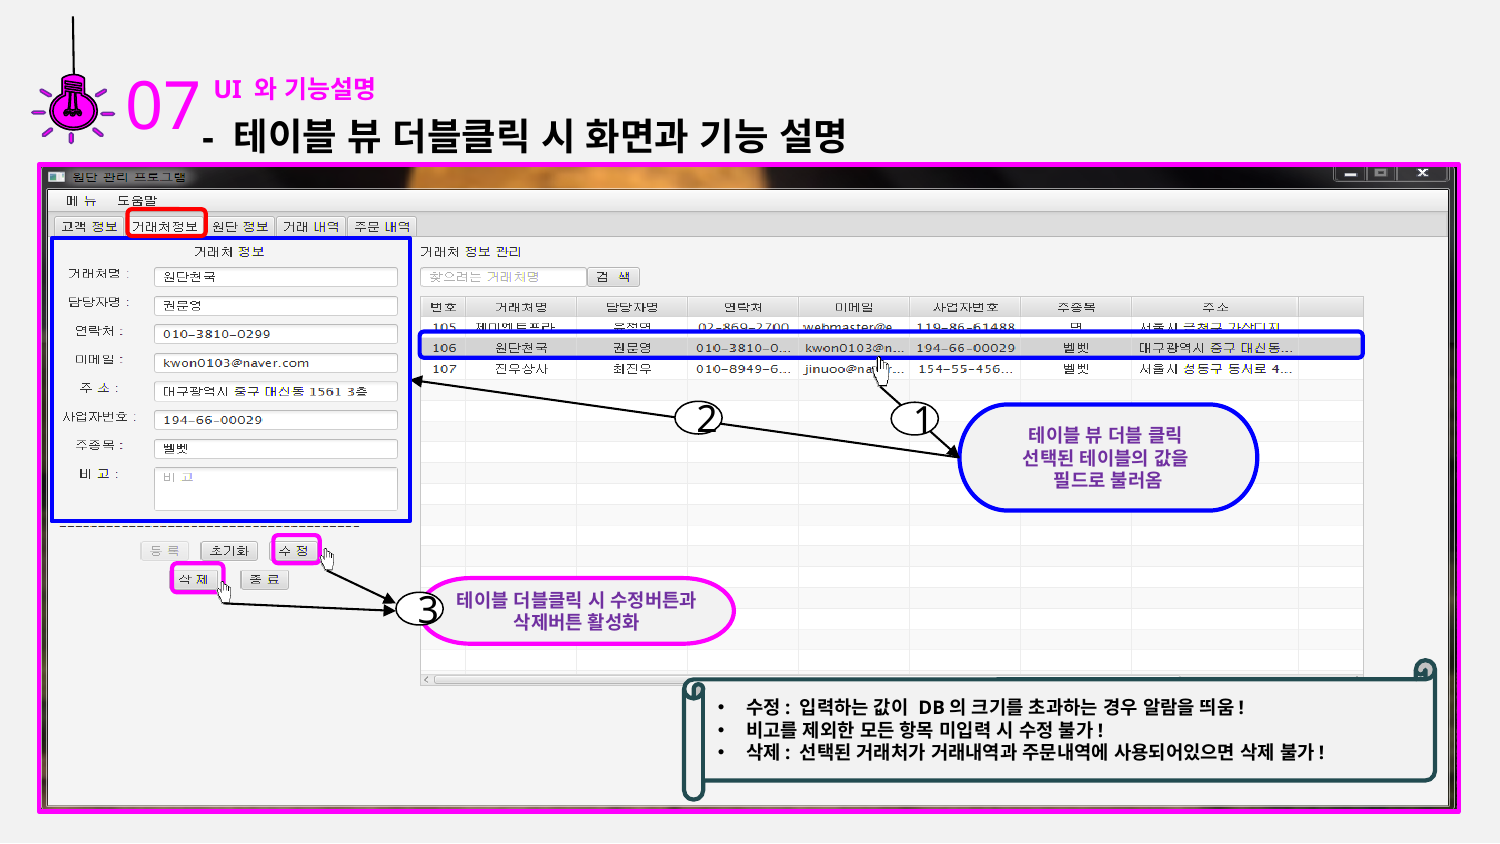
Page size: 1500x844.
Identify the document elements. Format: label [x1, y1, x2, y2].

text_box [963, 162, 1461, 168]
picture [40, 167, 1458, 812]
text_box [223, 603, 326, 612]
text_box [31, 16, 960, 159]
text_box [409, 379, 960, 458]
text_box [326, 570, 397, 604]
